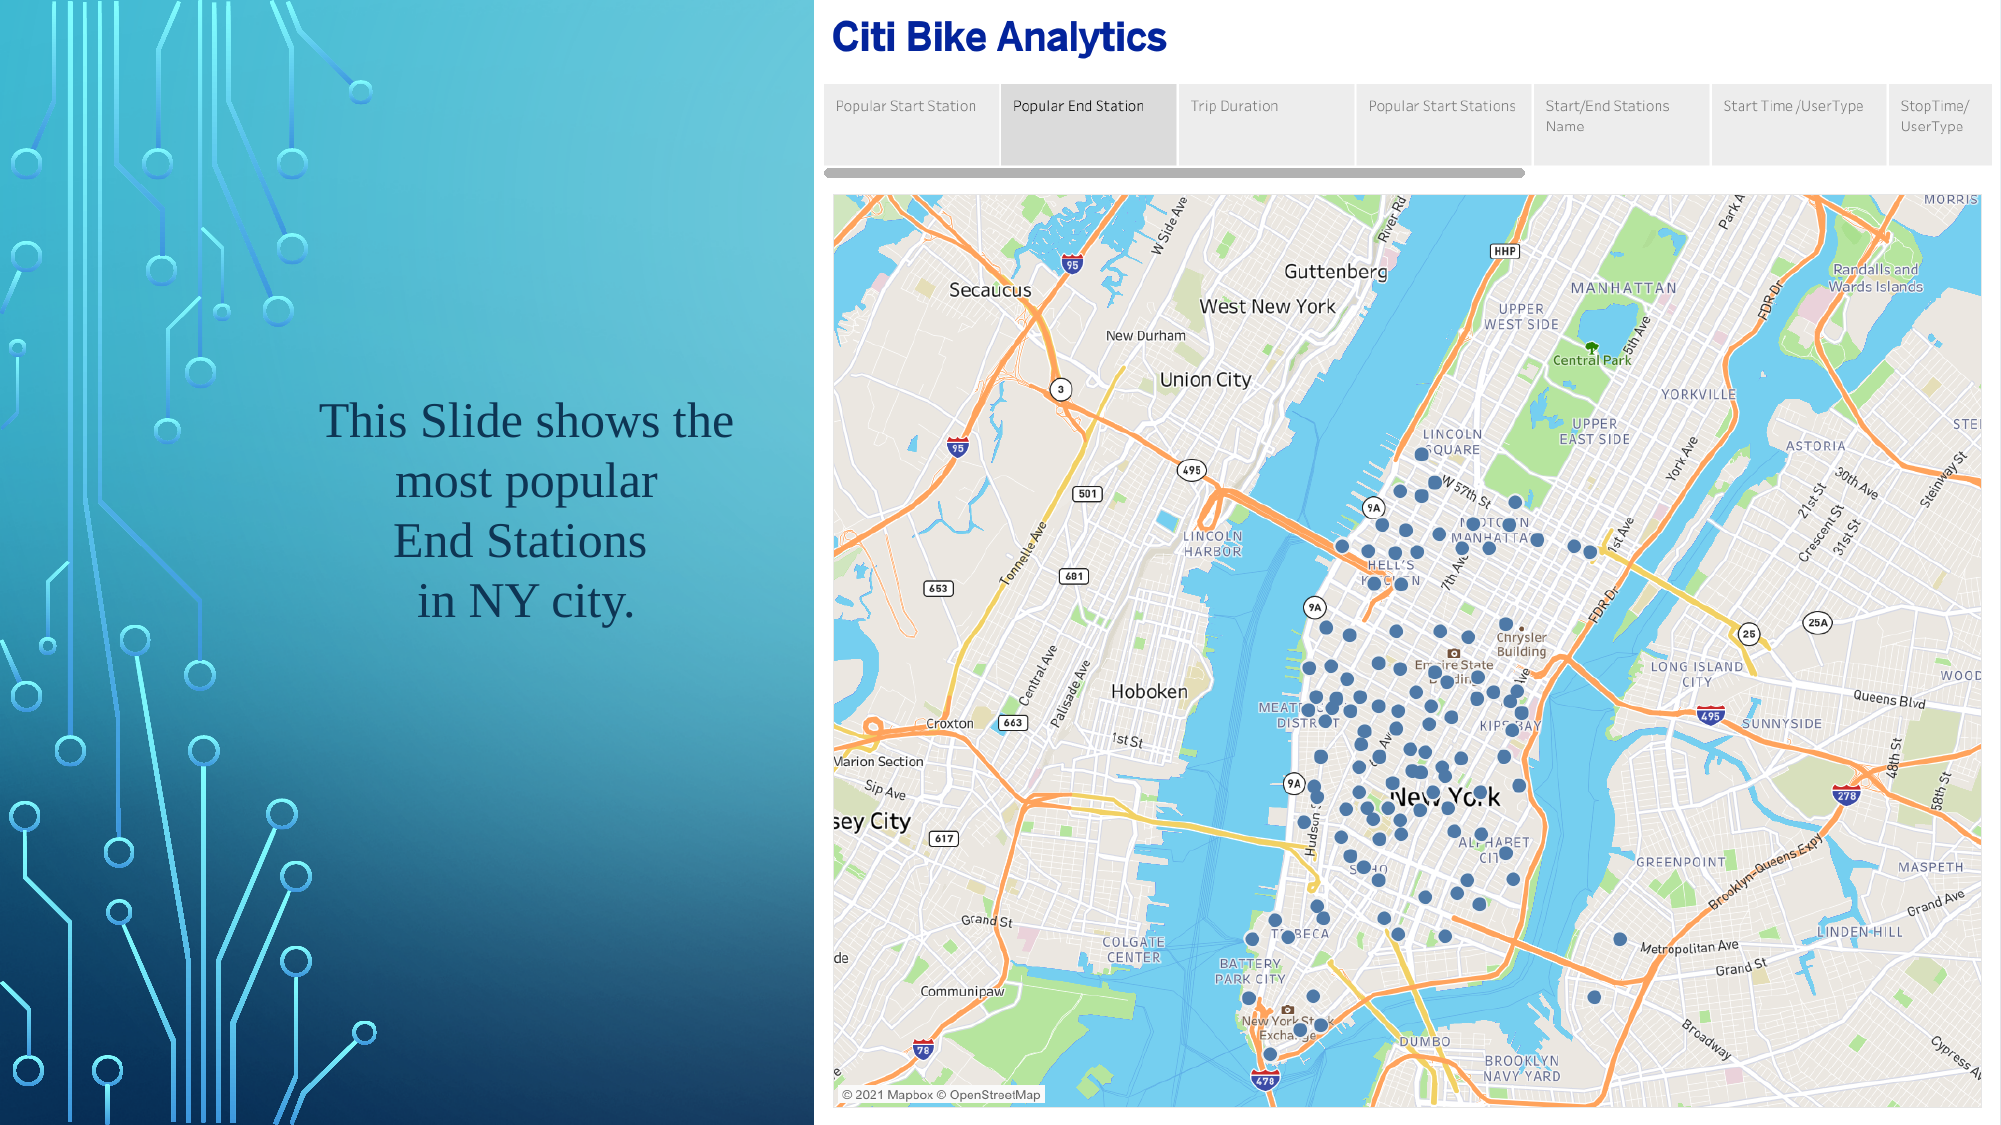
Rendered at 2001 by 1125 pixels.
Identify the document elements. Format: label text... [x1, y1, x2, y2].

picture [813, 0, 2000, 1125]
text_box This Slide shows the most popular End Stations in NY city. [298, 379, 755, 635]
